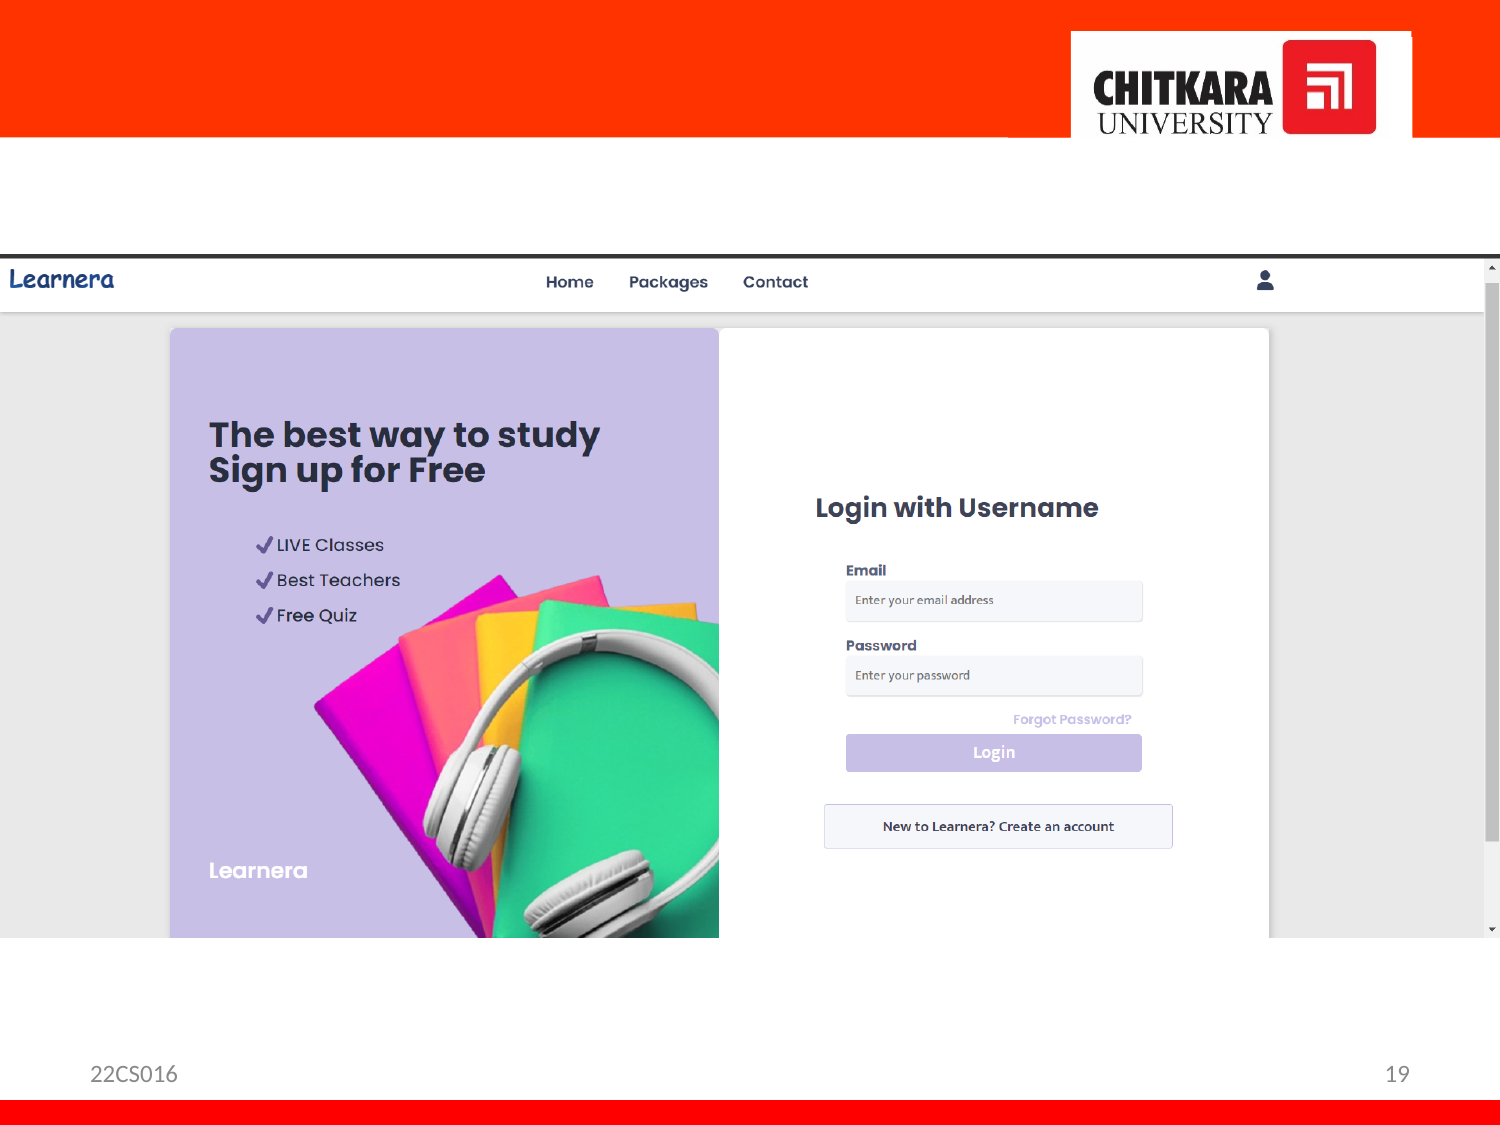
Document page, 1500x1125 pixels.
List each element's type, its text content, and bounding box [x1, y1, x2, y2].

picture [0, 254, 1500, 938]
picture [1074, 37, 1391, 138]
title [0, 0, 1063, 138]
slide_number 19 [1074, 1042, 1425, 1103]
slide_number 22CS016 [75, 1042, 425, 1103]
